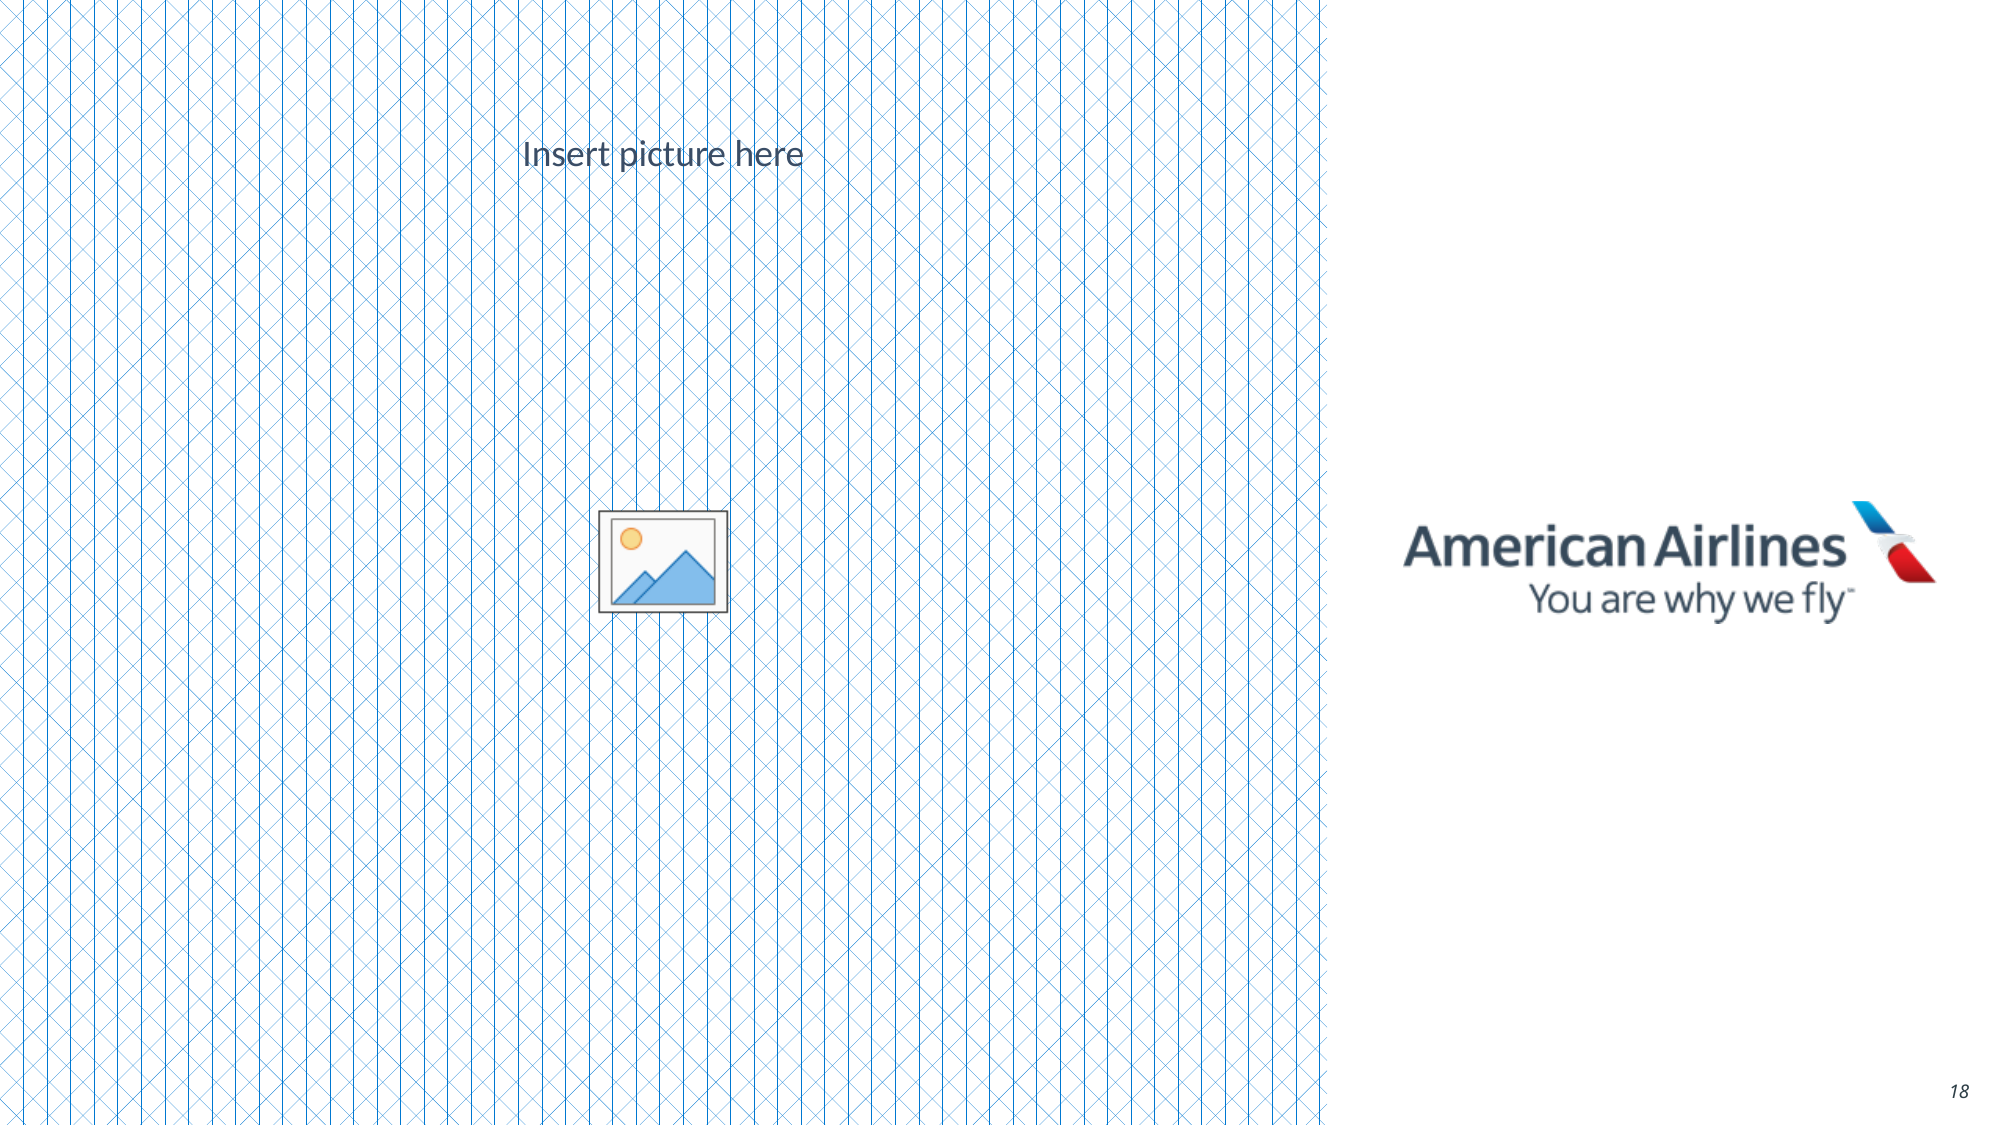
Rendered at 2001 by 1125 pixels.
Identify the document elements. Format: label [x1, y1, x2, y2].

picture [0, 0, 1328, 1125]
picture [1403, 501, 1937, 624]
